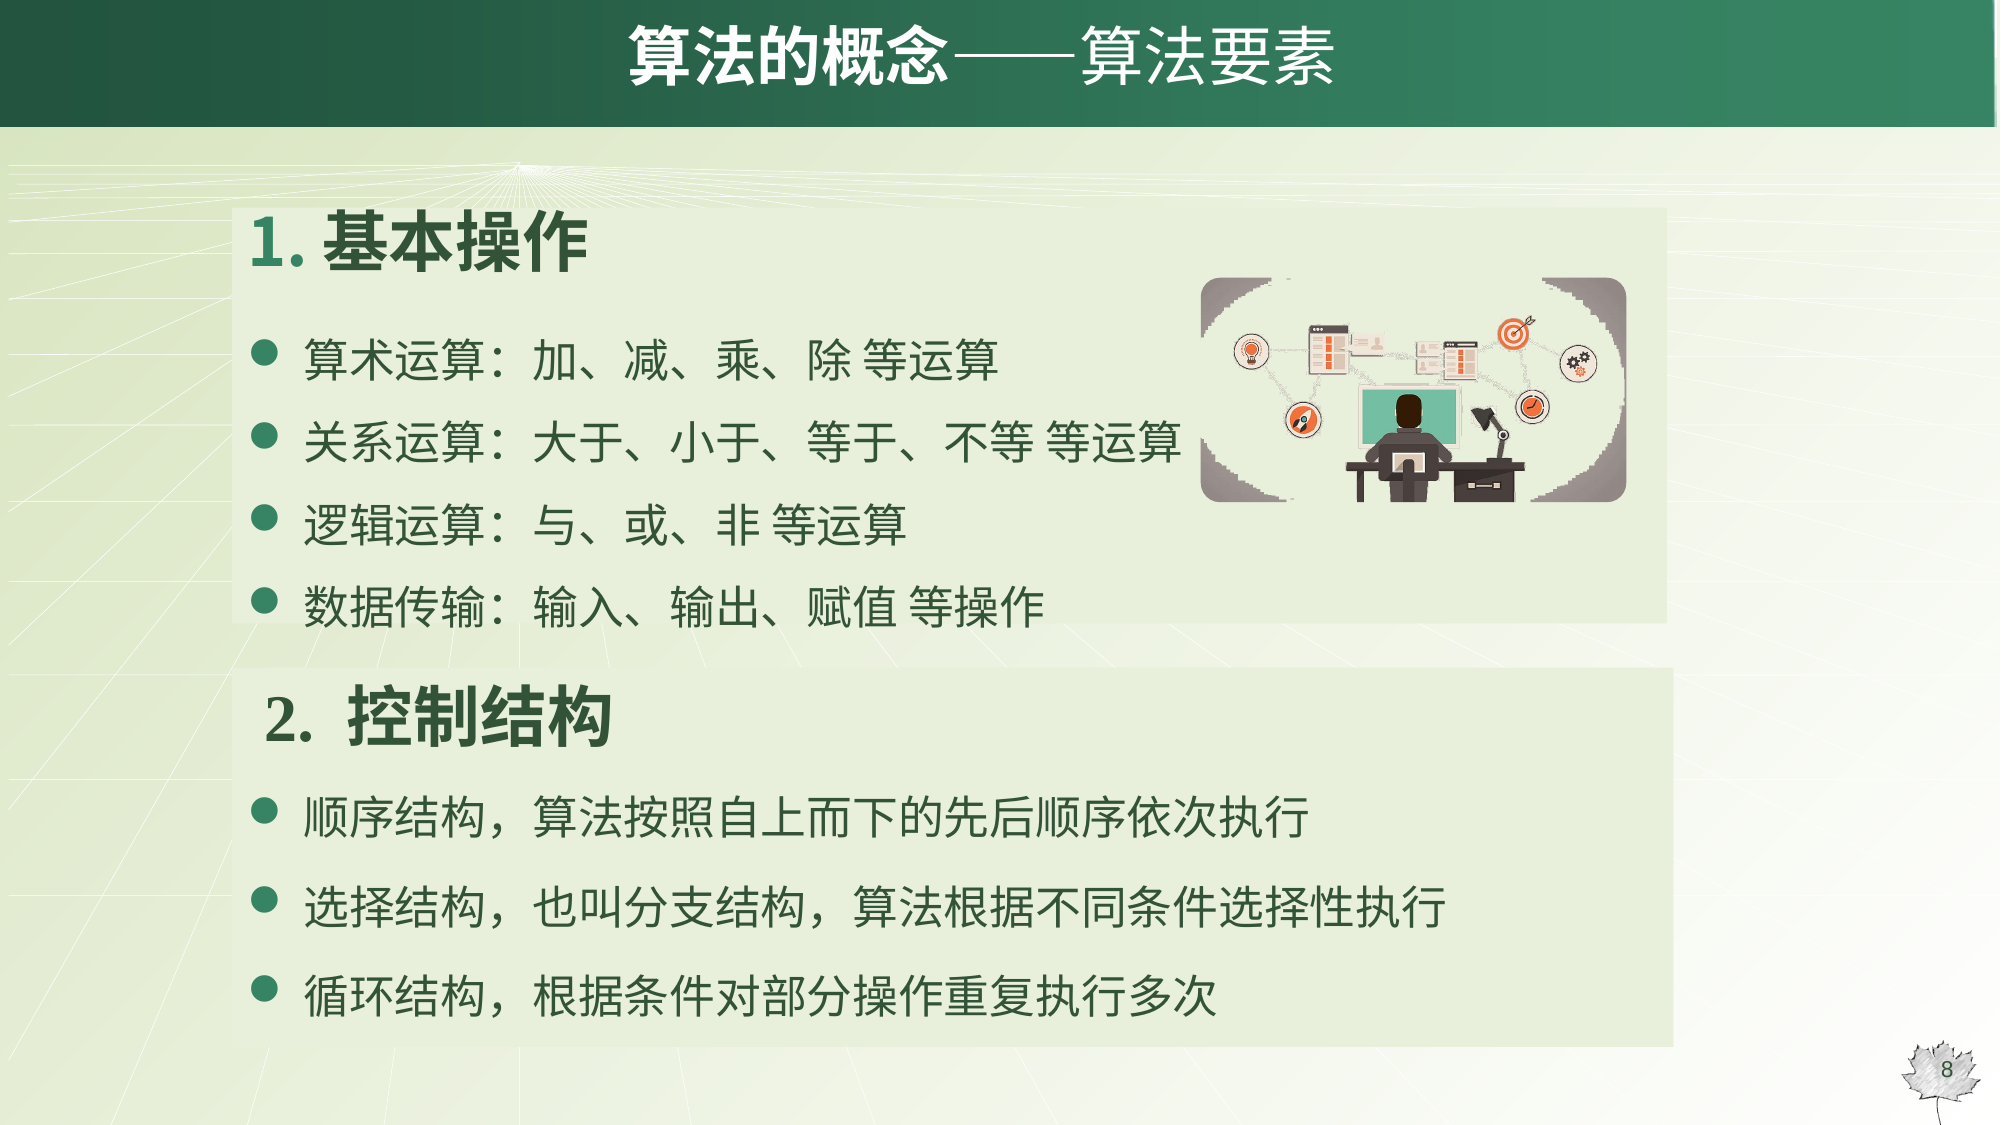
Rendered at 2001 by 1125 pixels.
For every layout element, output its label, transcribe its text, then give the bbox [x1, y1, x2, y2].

slide_number 8 [1501, 1046, 1969, 1100]
picture [1200, 277, 1627, 503]
list 基本操作 算术运算：加、减、乘、除 等运算 关系运算：大于、小于、等于、不等 等运算 逻辑运算：与、或、非 等运算 数据传输：输入、输出、赋值 等操作 [232, 207, 1667, 624]
picture [0, 0, 1997, 127]
picture [1901, 1040, 1981, 1125]
list 2. 控制结构 顺序结构，算法按照自上而下的先后顺序依次执行 选择结构，也叫分支结构，算法根据不同条件选择性执行 循环结构，根据条件对部分操作重复执行多次 [232, 667, 1674, 1047]
title 算法的概念——算法要素 [338, 8, 1627, 101]
